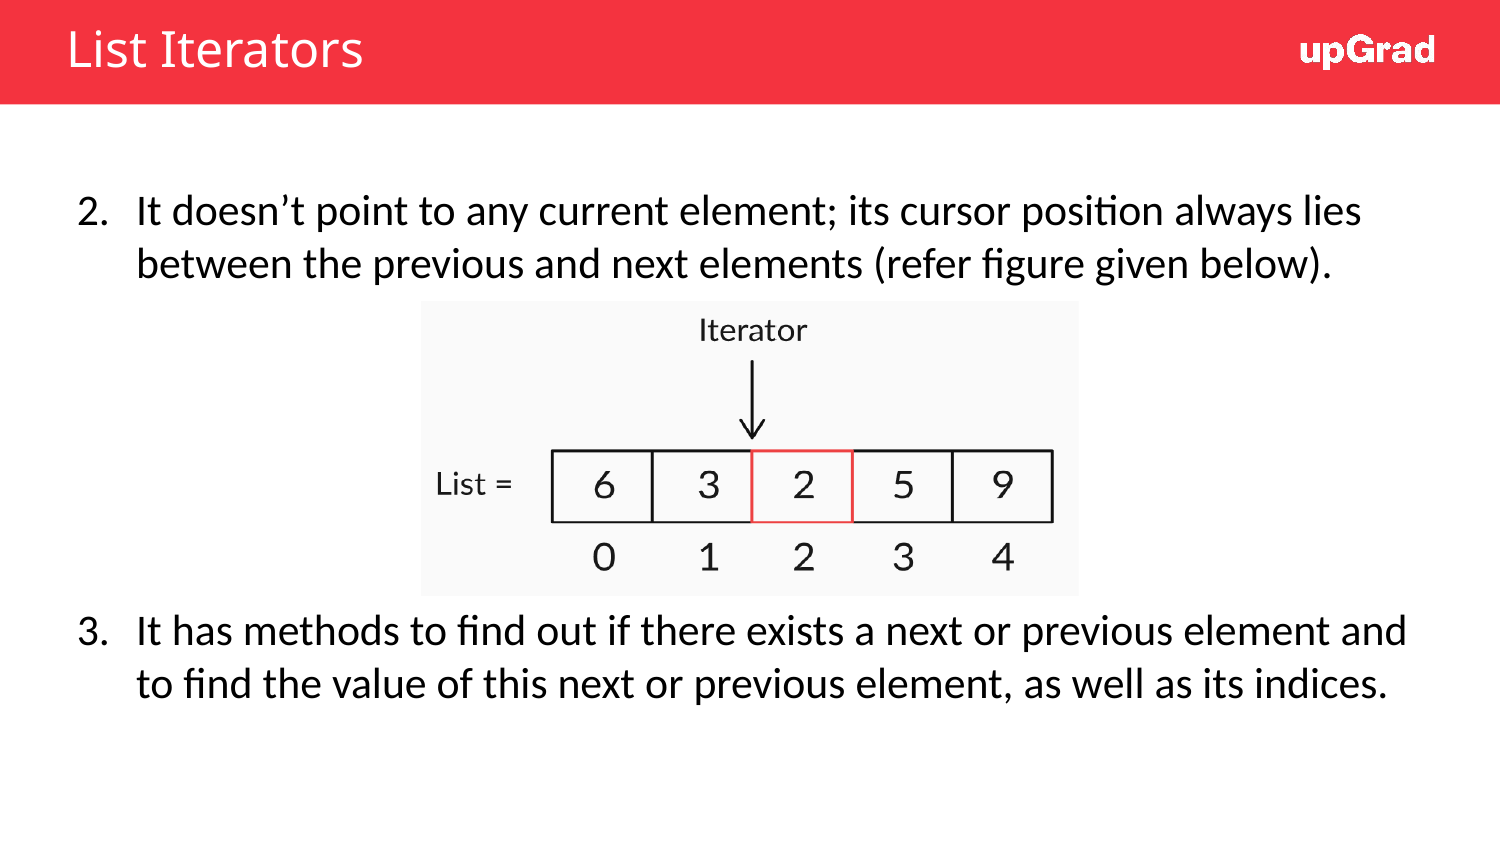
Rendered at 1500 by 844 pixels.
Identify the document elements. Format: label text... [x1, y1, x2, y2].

text_box It doesn’t point to any current element; its cursor position always lies between the previous and next elements (refer figure given below). It has methods to find out if there exists a next or previous element and to find the value of this next or previous element, as well as its indices. [46, 166, 1448, 337]
text_box [0, 0, 1500, 105]
title List Iterators [63, 15, 1203, 80]
picture [420, 301, 1079, 596]
text_box [1300, 34, 1435, 71]
